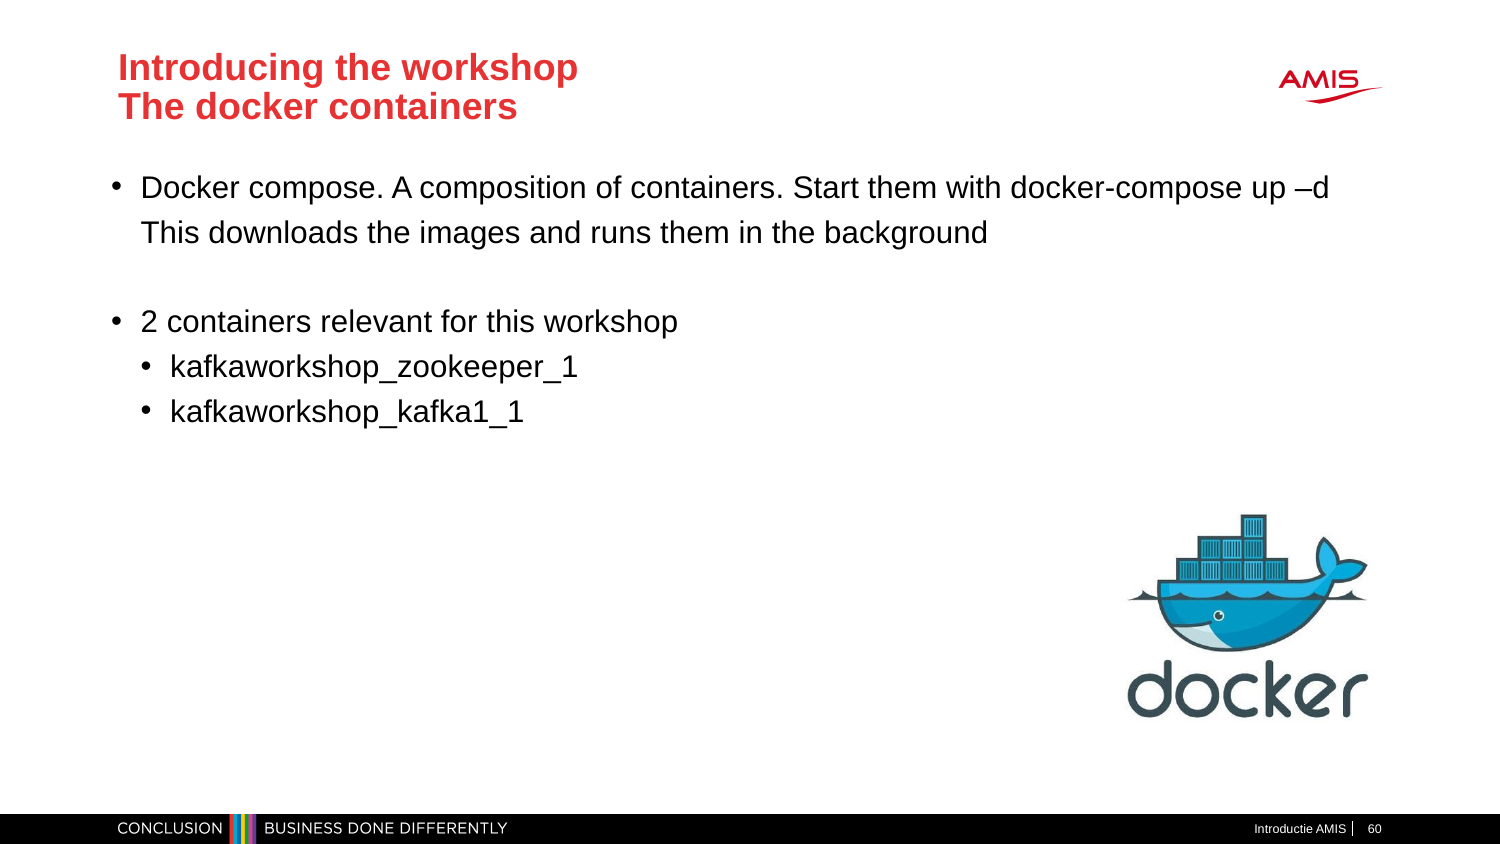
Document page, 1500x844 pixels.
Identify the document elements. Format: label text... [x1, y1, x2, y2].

slide_number 60 [1358, 820, 1382, 839]
footer Introductie AMIS [814, 820, 1347, 839]
title Introducing the workshop The docker containers [118, 47, 1205, 130]
picture [1205, 58, 1388, 106]
picture [1068, 480, 1432, 755]
picture [0, 814, 236, 844]
text_box Docker compose. A composition of containers. Start them with docker-compose up –d This downloads the images and runs them in the background 2 containers relevant for this workshop kafkaworkshop_zookeeper_1 kafkaworkshop_kafka1_1 [96, 152, 1359, 643]
picture [239, 814, 1500, 844]
